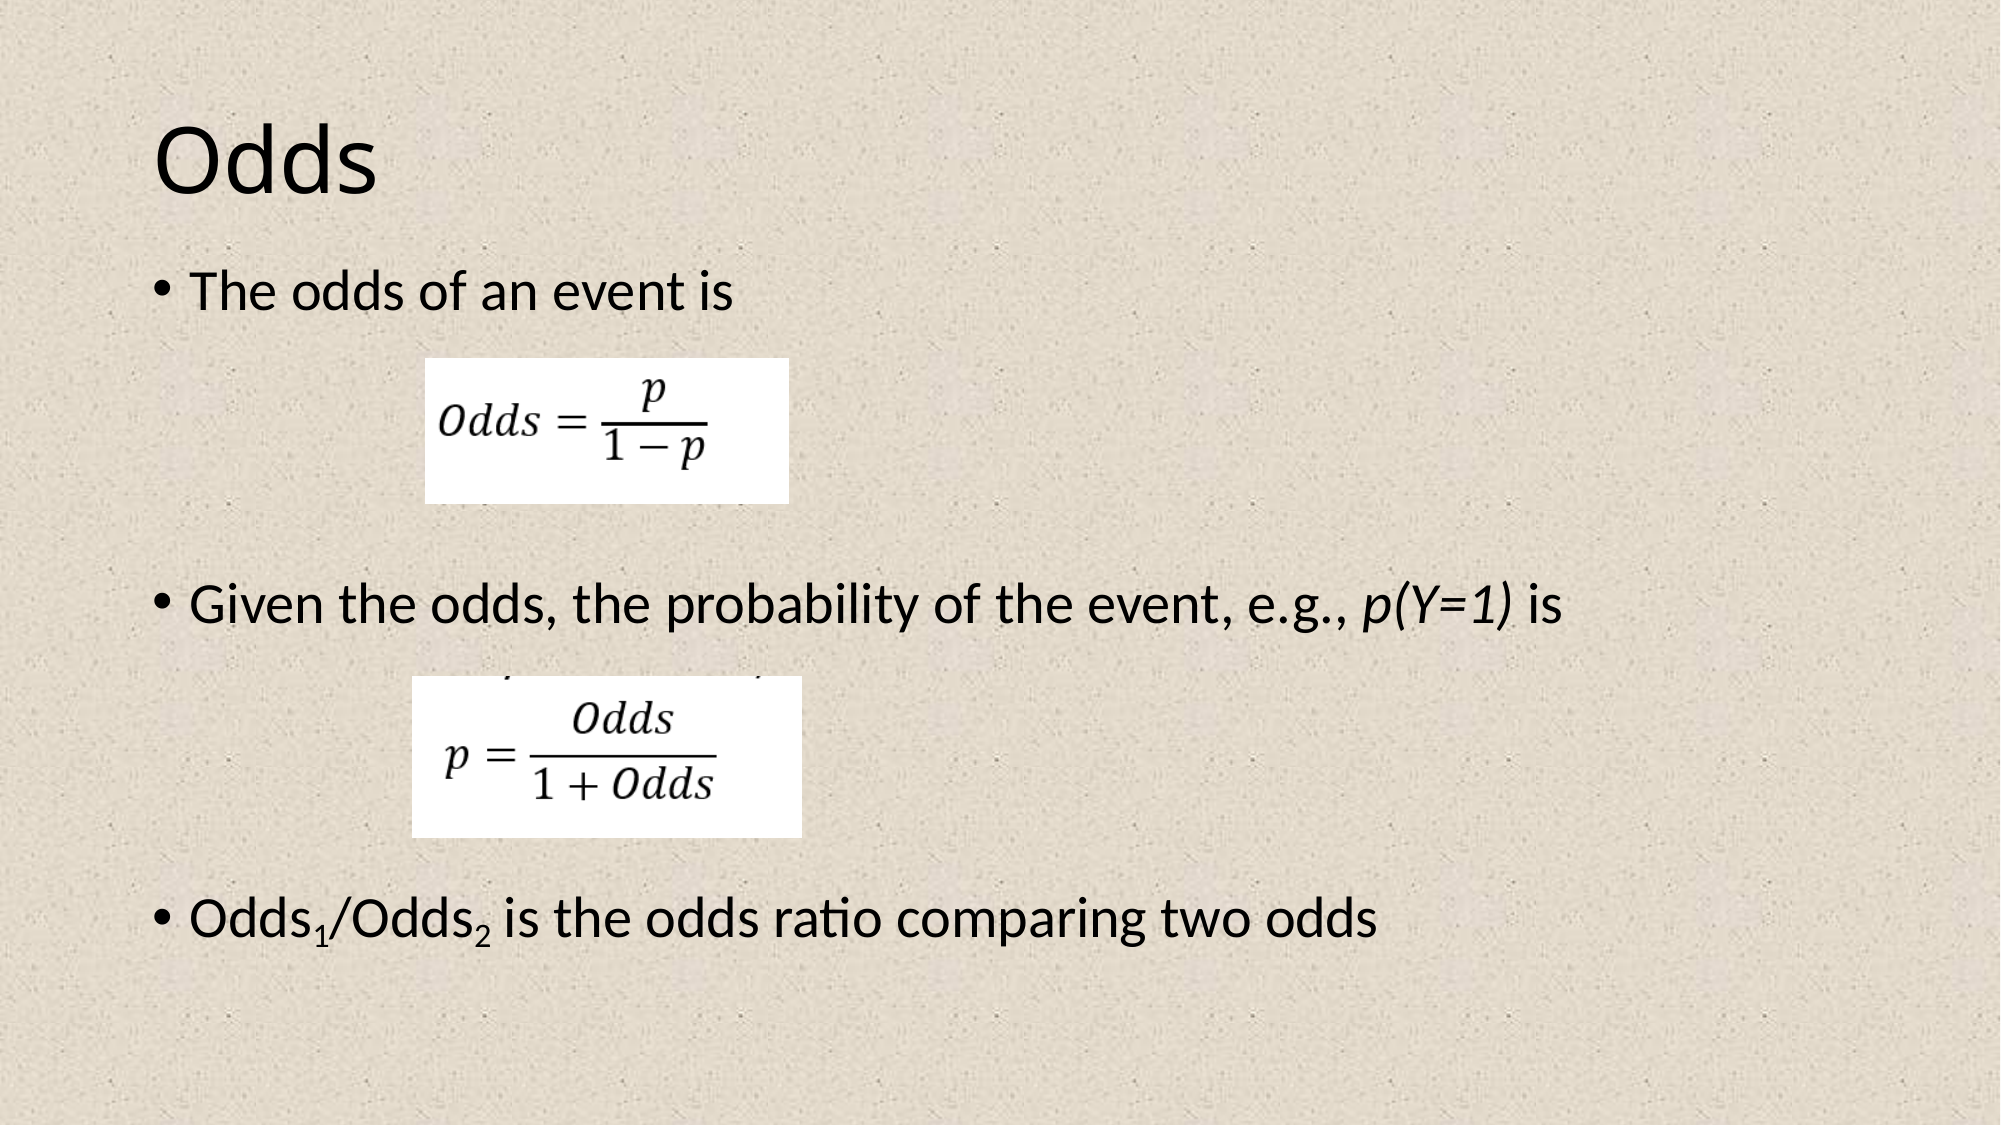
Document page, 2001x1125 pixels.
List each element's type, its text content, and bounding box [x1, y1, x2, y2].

text_box Odds1/Odds2 is the odds ratio comparing two odds [146, 875, 1396, 955]
title Odds [150, 50, 1850, 291]
text_box The odds of an event is [150, 249, 913, 322]
picture [0, 0, 2001, 1125]
text_box Given the odds, the probability of the event, e.g., p(Y=1) is [150, 563, 1570, 636]
